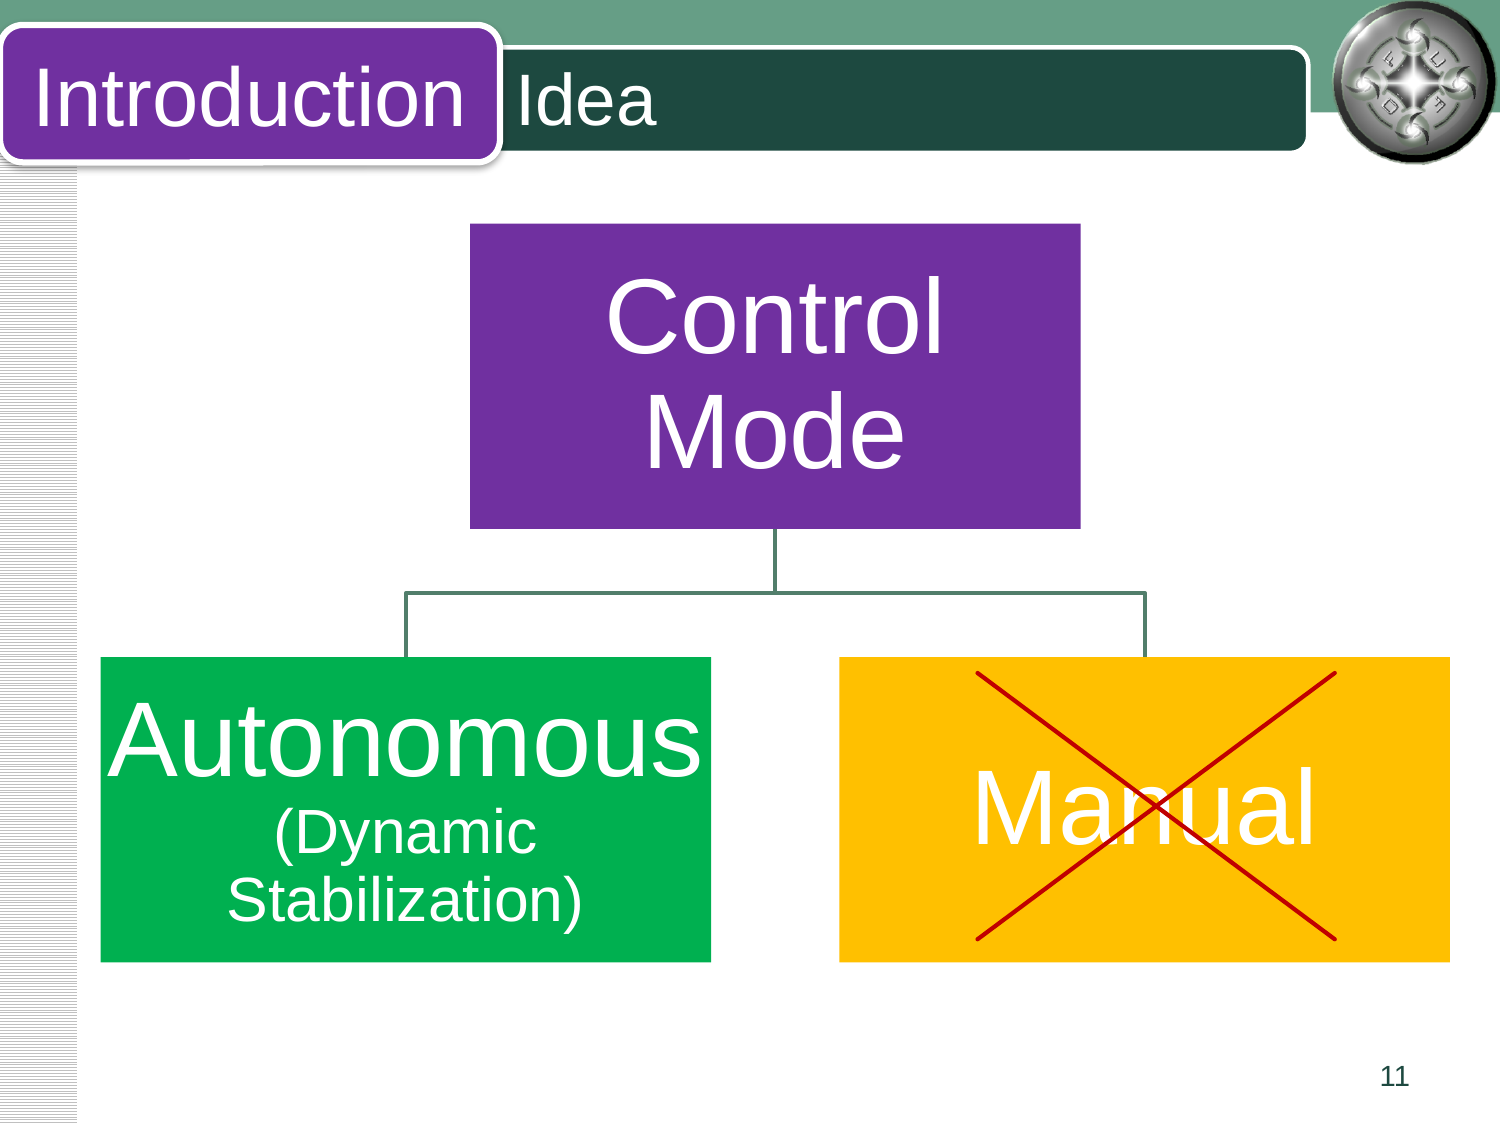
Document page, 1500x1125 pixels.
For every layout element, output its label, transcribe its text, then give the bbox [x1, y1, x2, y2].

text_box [839, 656, 1451, 963]
text_box [777, 537, 1147, 655]
slide_number 11 [1074, 1049, 1426, 1103]
title Idea [508, 49, 1307, 143]
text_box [100, 656, 712, 963]
text_box [404, 537, 777, 655]
text_box Introduction [0, 21, 504, 166]
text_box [469, 223, 1081, 530]
picture [1312, 0, 1500, 201]
